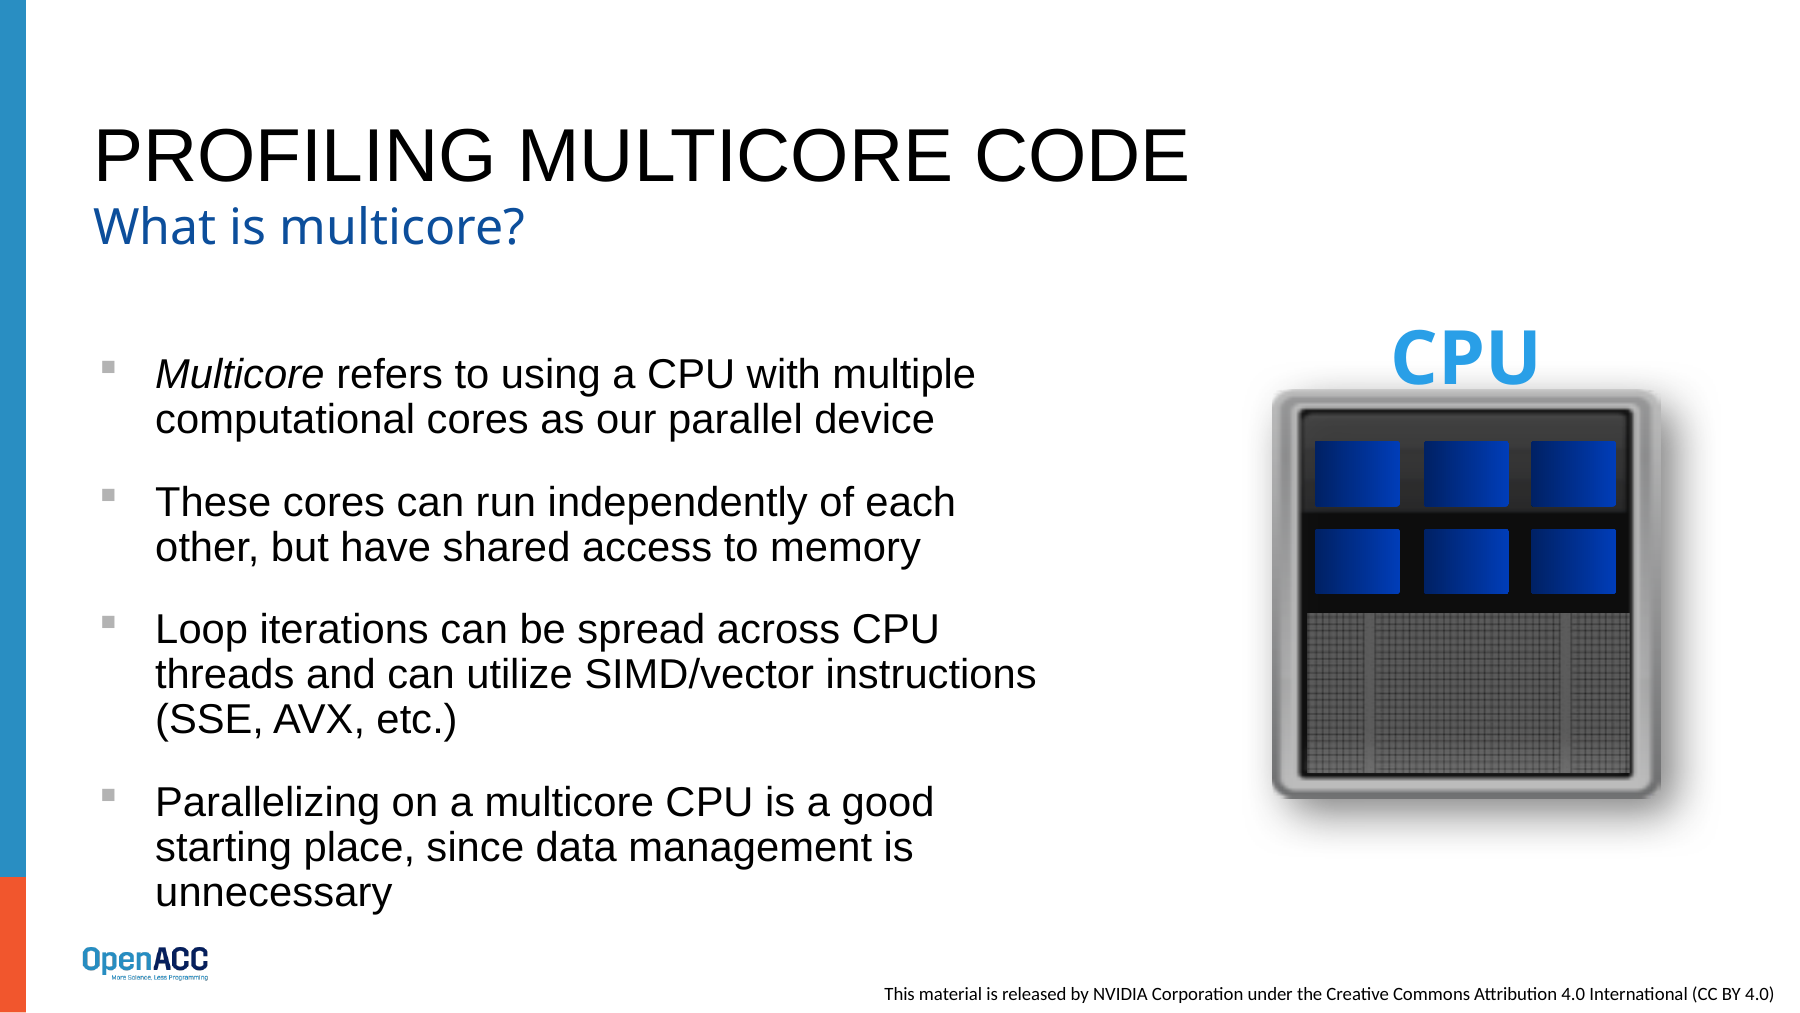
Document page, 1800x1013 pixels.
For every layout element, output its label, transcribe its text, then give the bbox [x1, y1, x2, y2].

list What is multicore? [77, 193, 1050, 281]
list Multicore refers to using a CPU with multiple computational cores as our parallel device These cores can run independently of each other, but have shared access to memory Loop iterations can be spread across CPU threads and can utilize SIMD/vector instructions (SSE, AVX, etc.) Parallelizing on a multicore CPU is a good starting place, since data management is unnecessary [83, 344, 1053, 952]
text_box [1272, 388, 1661, 799]
text_box CPU [1271, 302, 1662, 388]
picture [81, 946, 208, 981]
title Profiling multicore code [77, 103, 1435, 206]
